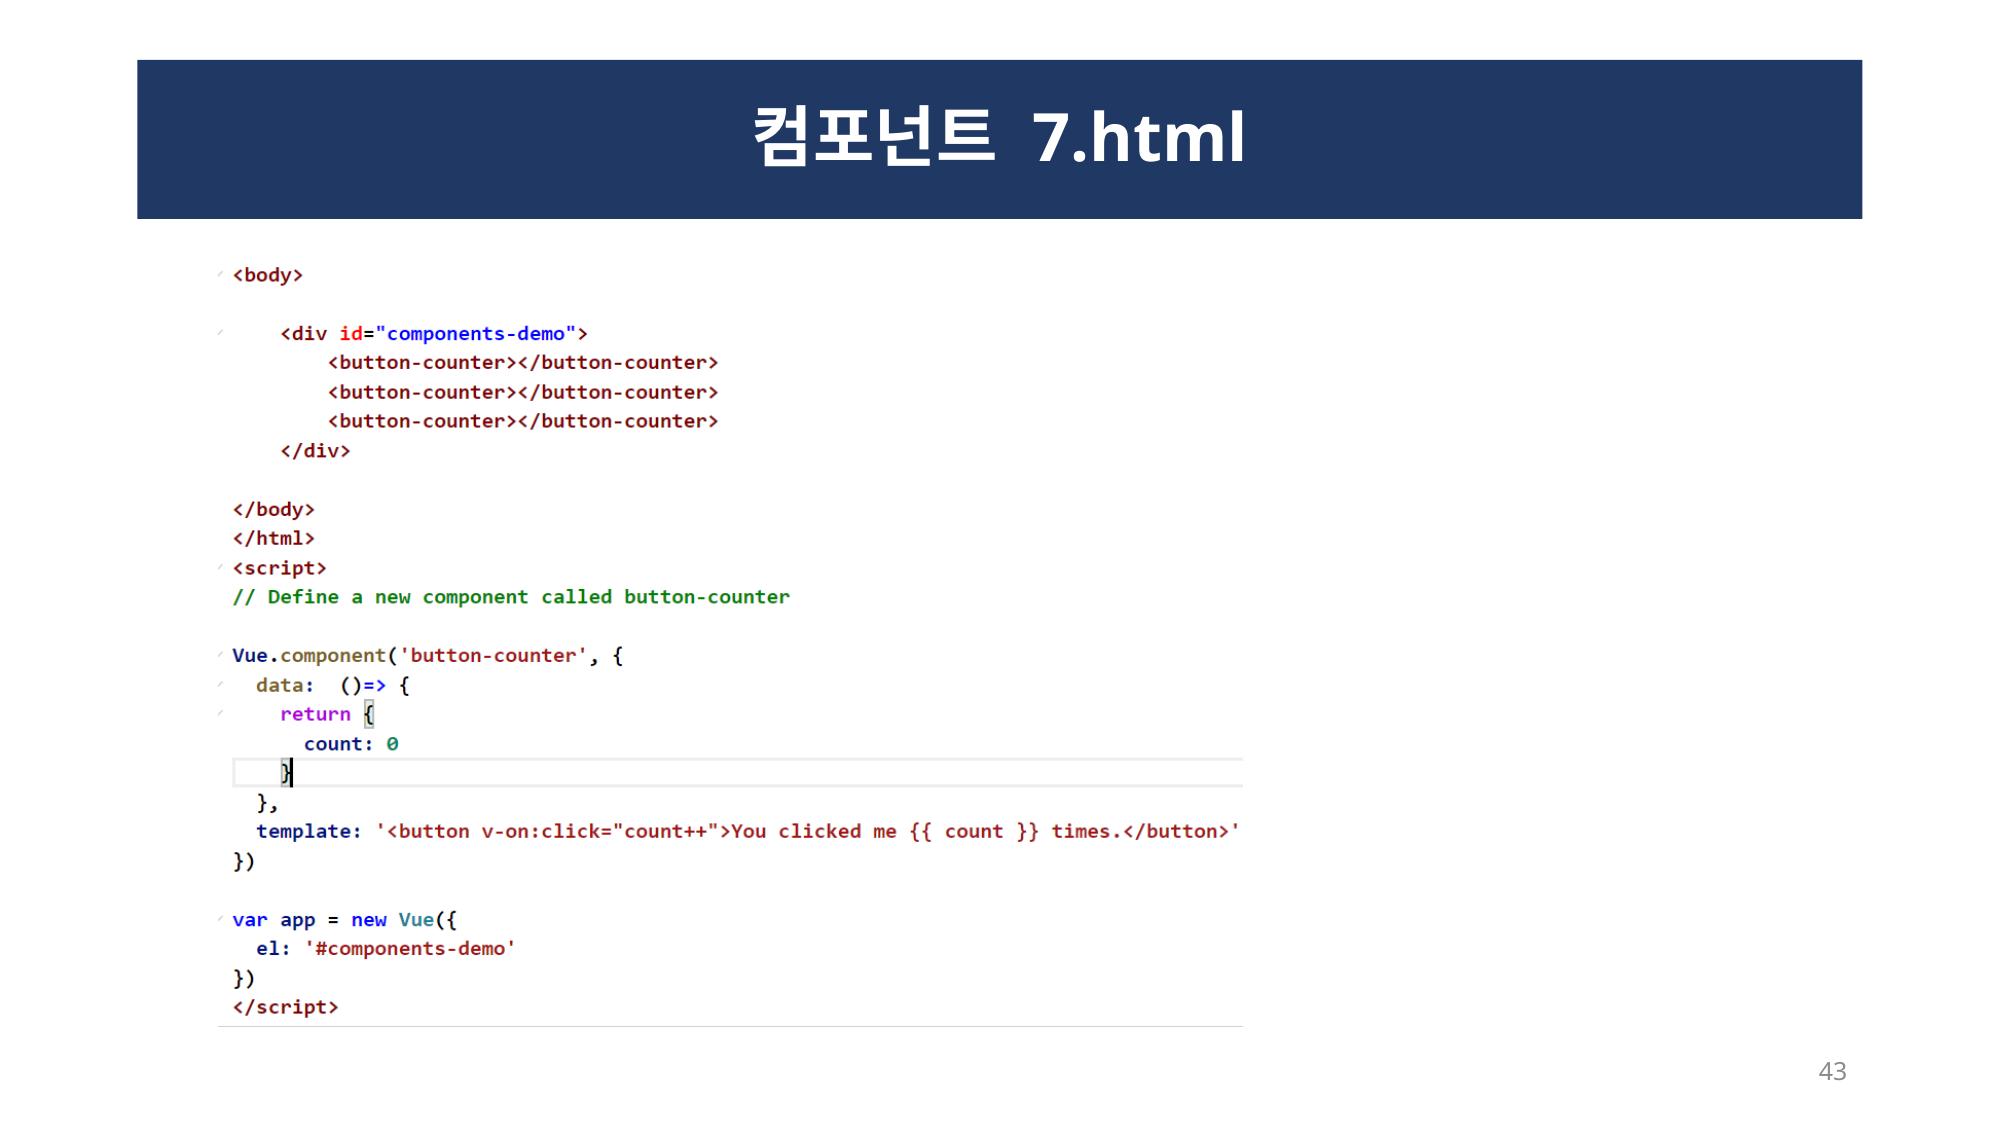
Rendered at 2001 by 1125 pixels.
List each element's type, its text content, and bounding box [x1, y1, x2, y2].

slide_number 43 [1412, 1042, 1863, 1103]
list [218, 261, 1243, 1027]
title 컴포넌트 7.html [137, 59, 1863, 219]
